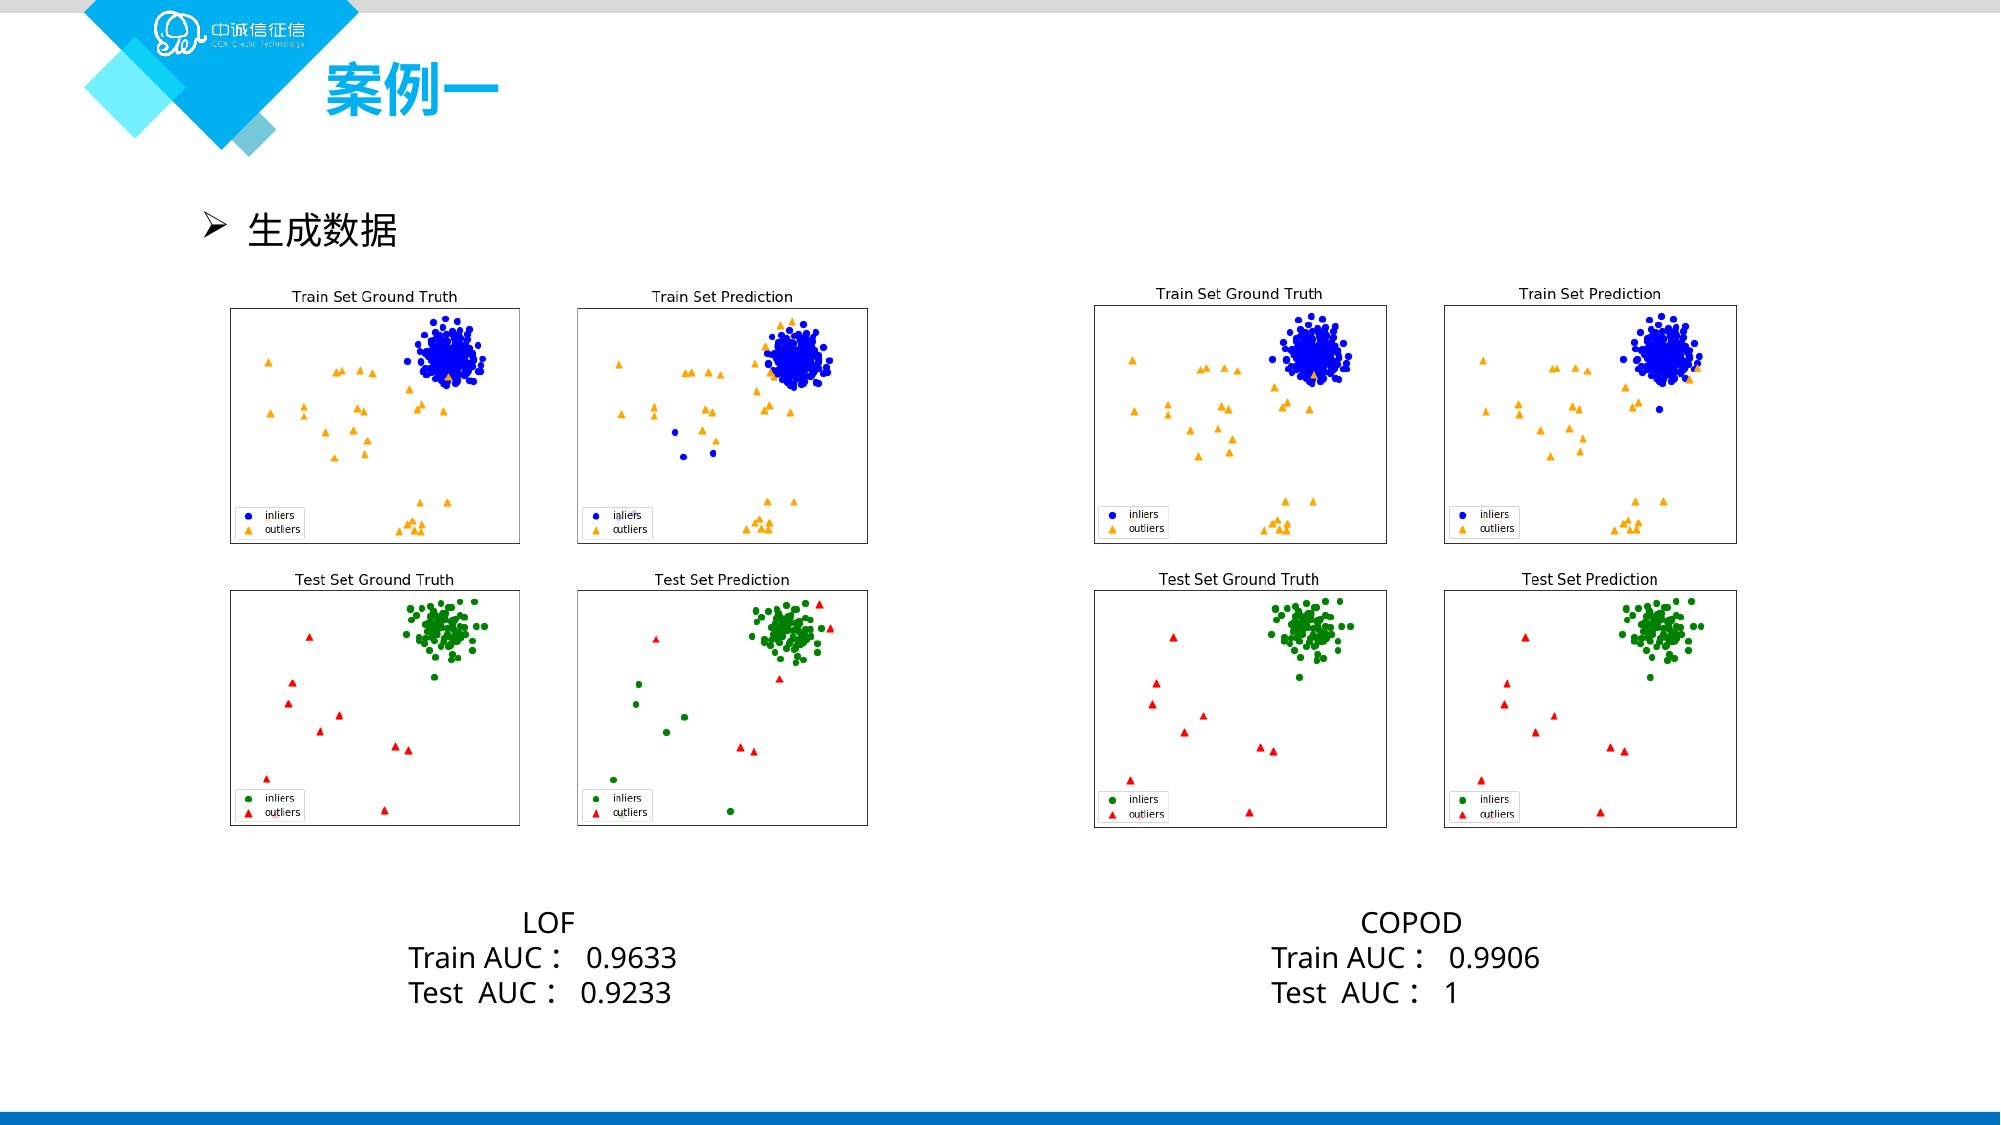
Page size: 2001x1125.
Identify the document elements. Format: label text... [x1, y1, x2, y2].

text_box COPOD Train AUC：0.9906 Test AUC：1 [1256, 896, 1567, 1017]
text_box LOF Train AUC：0.9633 Test AUC：0.9233 [393, 896, 704, 1017]
text_box 生成数据 [185, 177, 1751, 260]
picture [155, 11, 206, 56]
picture [205, 277, 892, 842]
picture [150, 54, 162, 66]
text_box 案例一 [310, 45, 1691, 131]
picture [1072, 273, 1751, 842]
